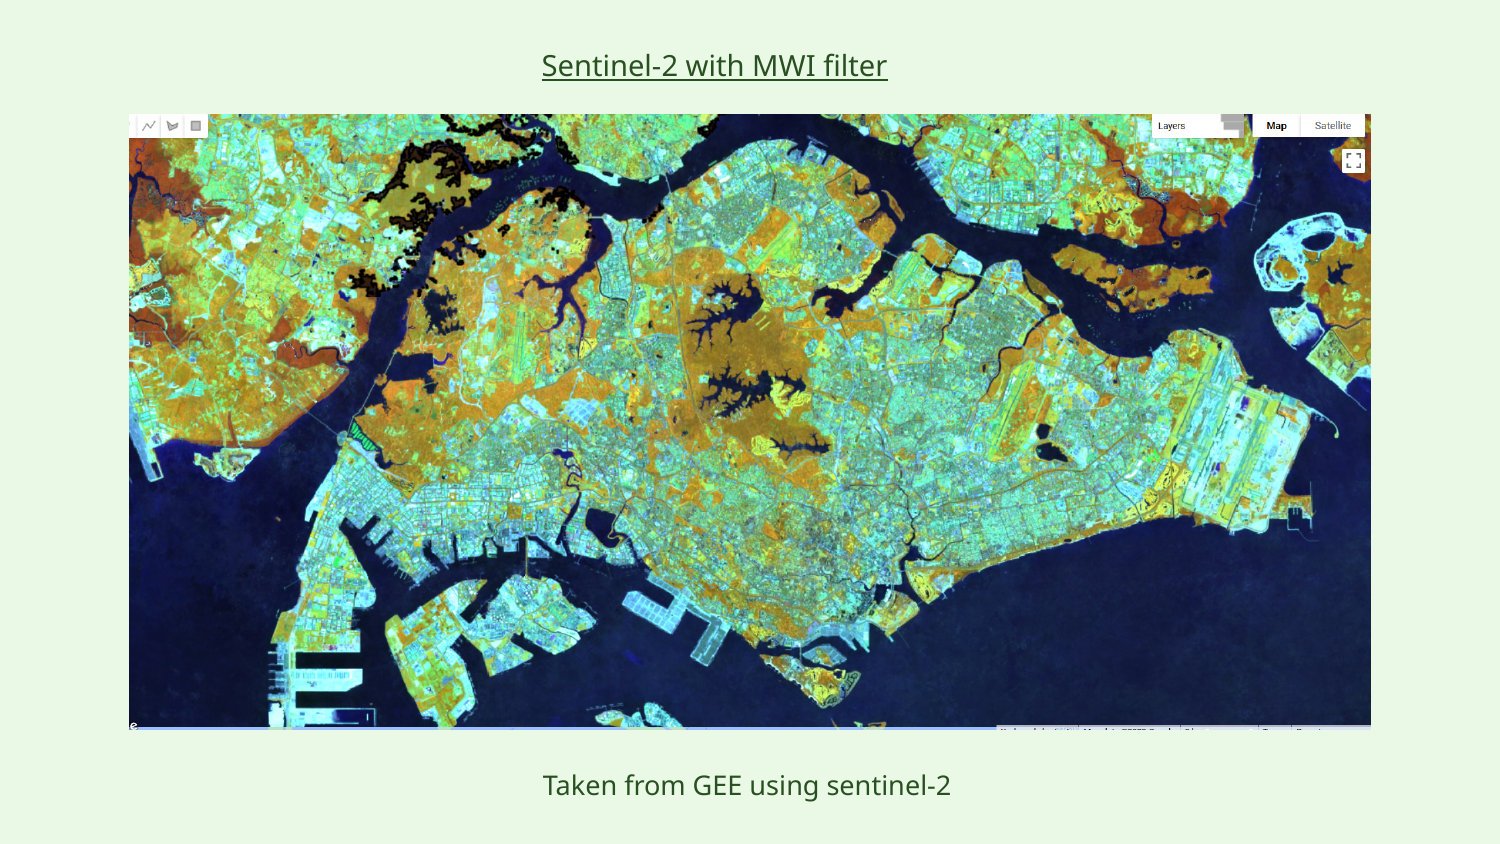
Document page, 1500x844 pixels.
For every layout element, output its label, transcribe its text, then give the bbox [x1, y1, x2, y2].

text_box Taken from GEE using sentinel-2 [527, 753, 1056, 828]
picture [129, 113, 1371, 730]
text_box Sentinel-2 with MWI filter [526, 32, 974, 70]
